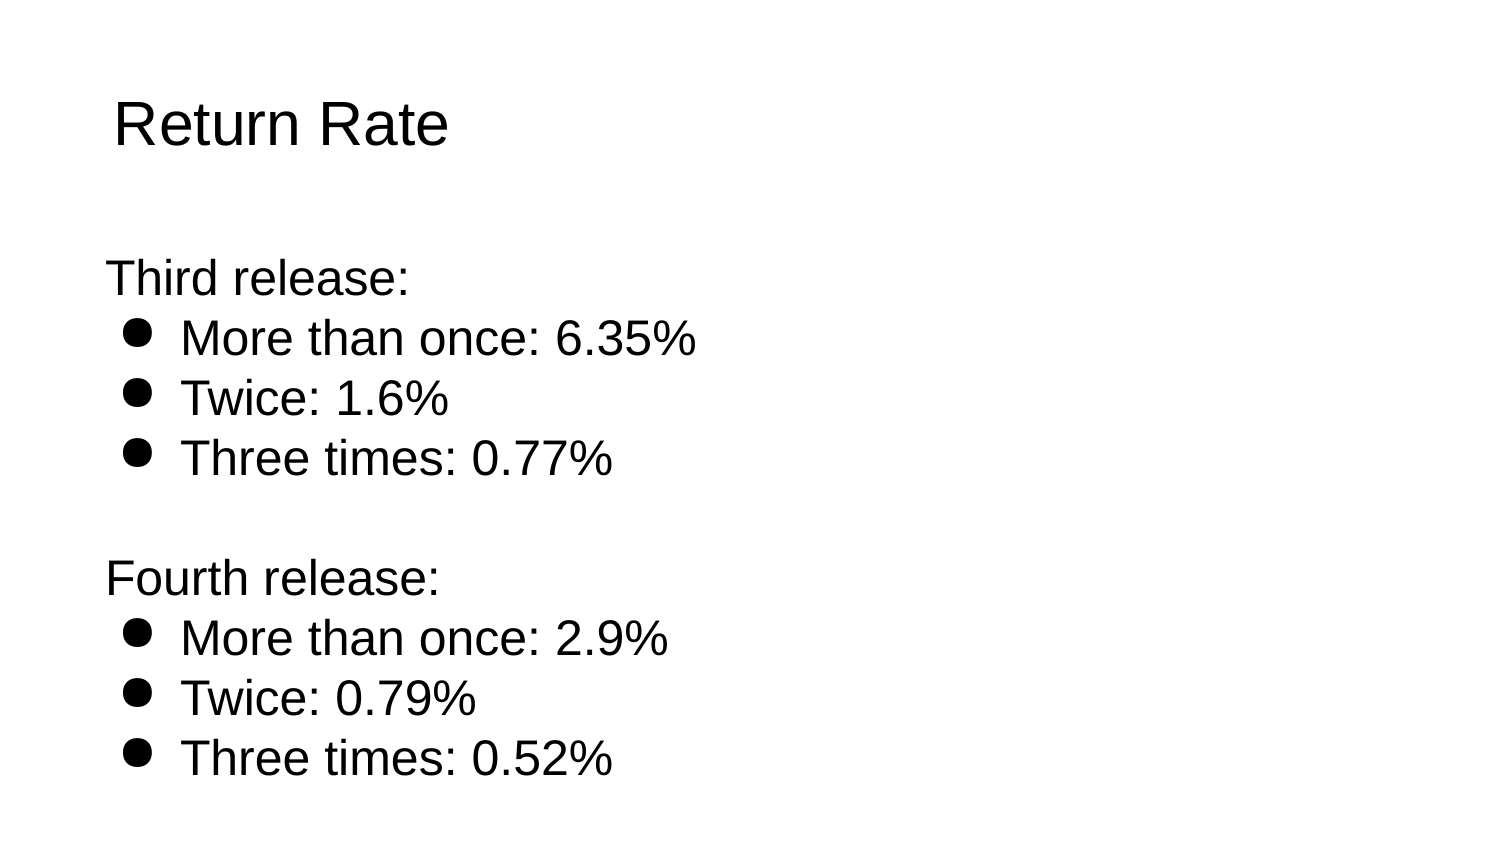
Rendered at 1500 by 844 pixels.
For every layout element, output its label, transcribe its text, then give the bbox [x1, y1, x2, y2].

text_box Third release: More than once: 6.35% Twice: 1.6% Three times: 0.77% Fourth release: More than once: 2.9% Twice: 0.79% Three times: 0.52% [90, 230, 1477, 775]
text_box Return Rate [98, 67, 1304, 209]
